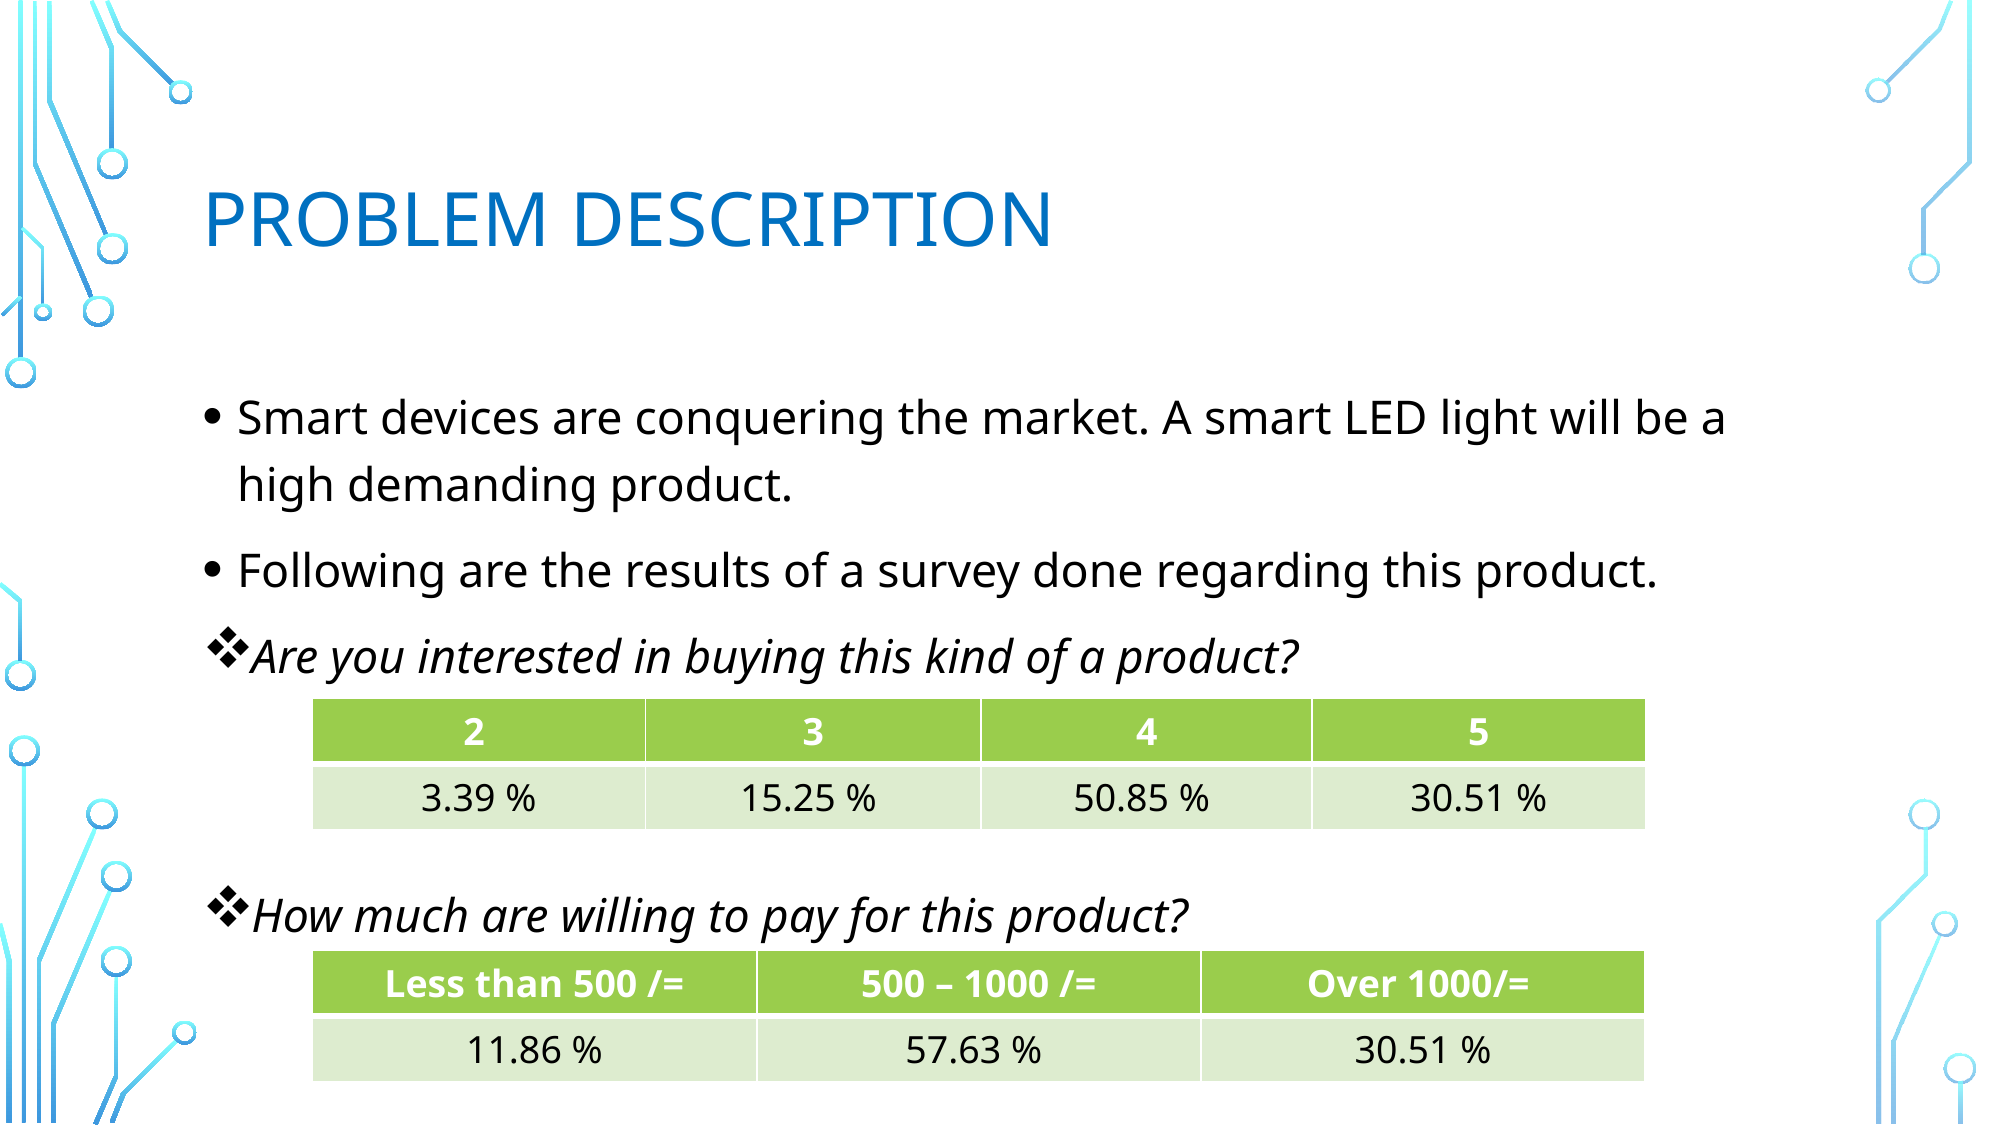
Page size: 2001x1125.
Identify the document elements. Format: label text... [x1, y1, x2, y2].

table_header 5 [1313, 699, 1645, 761]
table_cell 15.25 % [646, 767, 980, 829]
table_header 500 – 1000 /= [758, 951, 1200, 1013]
table_header 4 [982, 699, 1311, 761]
table_header 3 [646, 699, 980, 761]
table_header 2 [313, 699, 645, 761]
table_cell 30.51 % [1202, 1019, 1644, 1081]
table_cell 30.51 % [1313, 767, 1645, 829]
table_cell 50.85 % [982, 767, 1311, 829]
table_header Over 1000/= [1202, 951, 1644, 1013]
table_cell 3.39 % [313, 767, 645, 829]
list Smart devices are conquering the market. A smart LED light will be a high demanding product. Following are the results of a survey done regarding this product. Are you interested in buying this kind of a product? How much are willing to pay for this product? [187, 369, 1813, 950]
title Problem Description [187, 101, 1813, 344]
table_cell 11.86 % [313, 1019, 756, 1081]
table_cell 57.63 % [758, 1019, 1200, 1081]
table_header Less than 500 /= [313, 951, 756, 1013]
